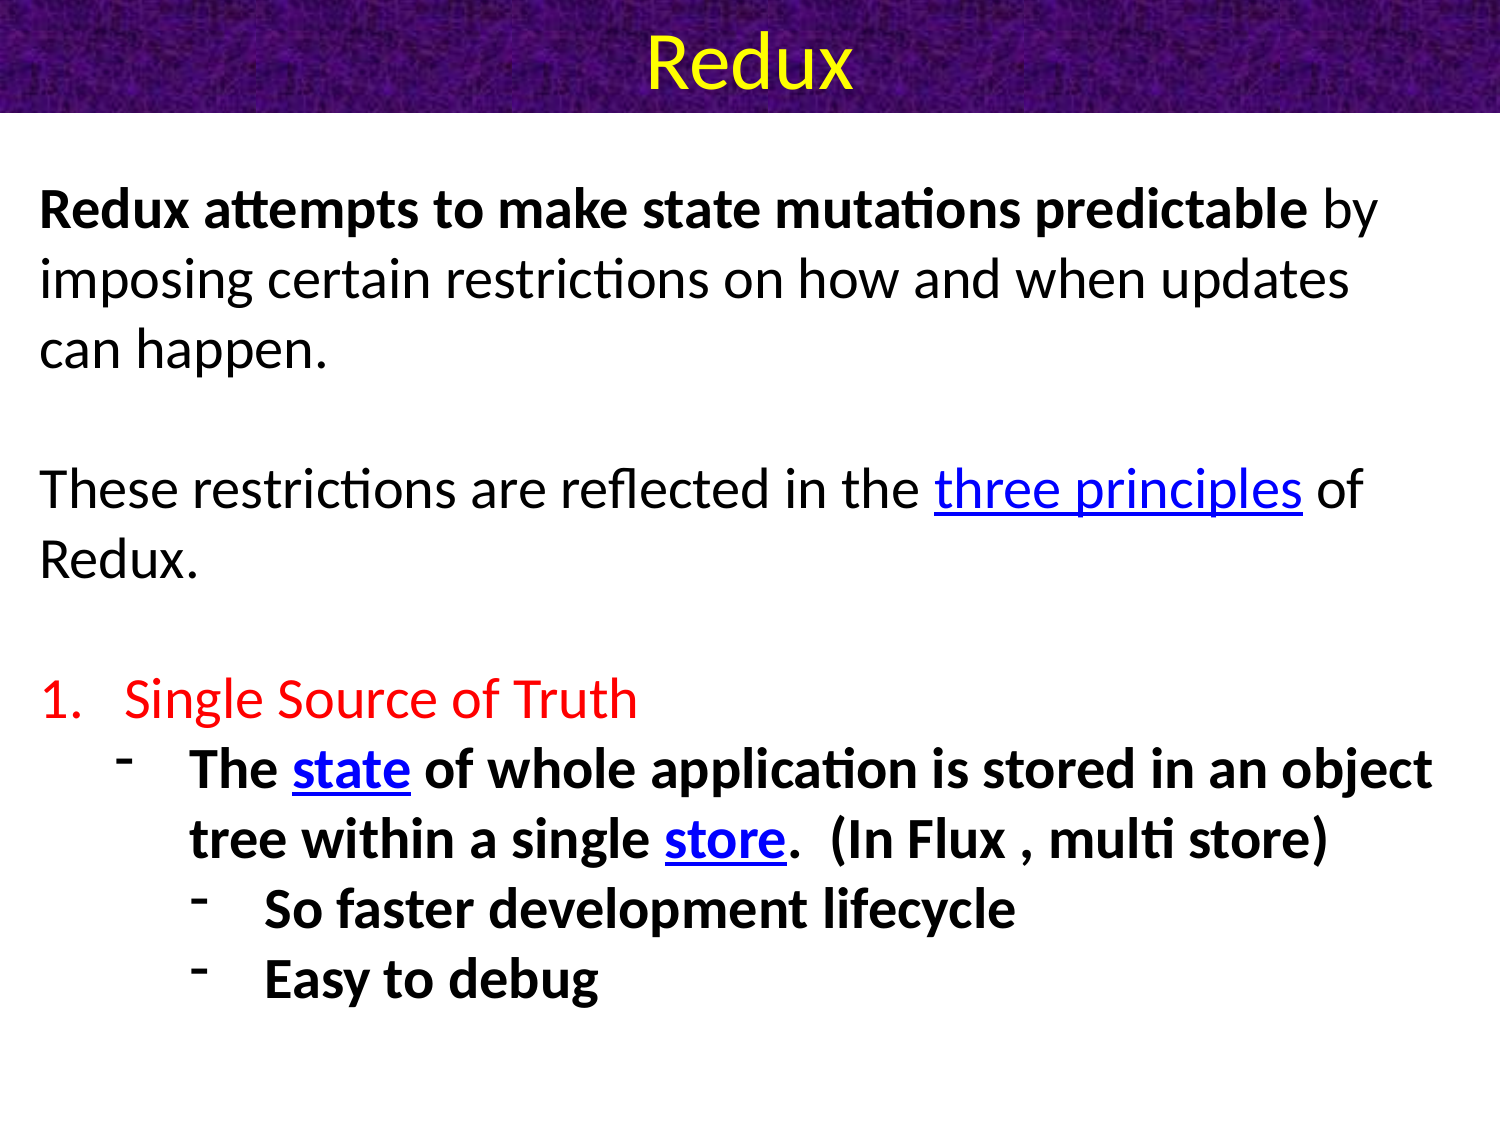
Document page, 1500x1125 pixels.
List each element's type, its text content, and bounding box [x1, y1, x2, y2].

text_box Redux attempts to make state mutations predictable by imposing certain restrictions on how and when updates can happen. These restrictions are reflected in the three principles of Redux. Single Source of Truth The state of whole application is stored in an object tree within a single store. (In Flux , multi store) So faster development lifecycle Easy to debug [24, 162, 1450, 1087]
title Redux [0, 0, 1500, 113]
